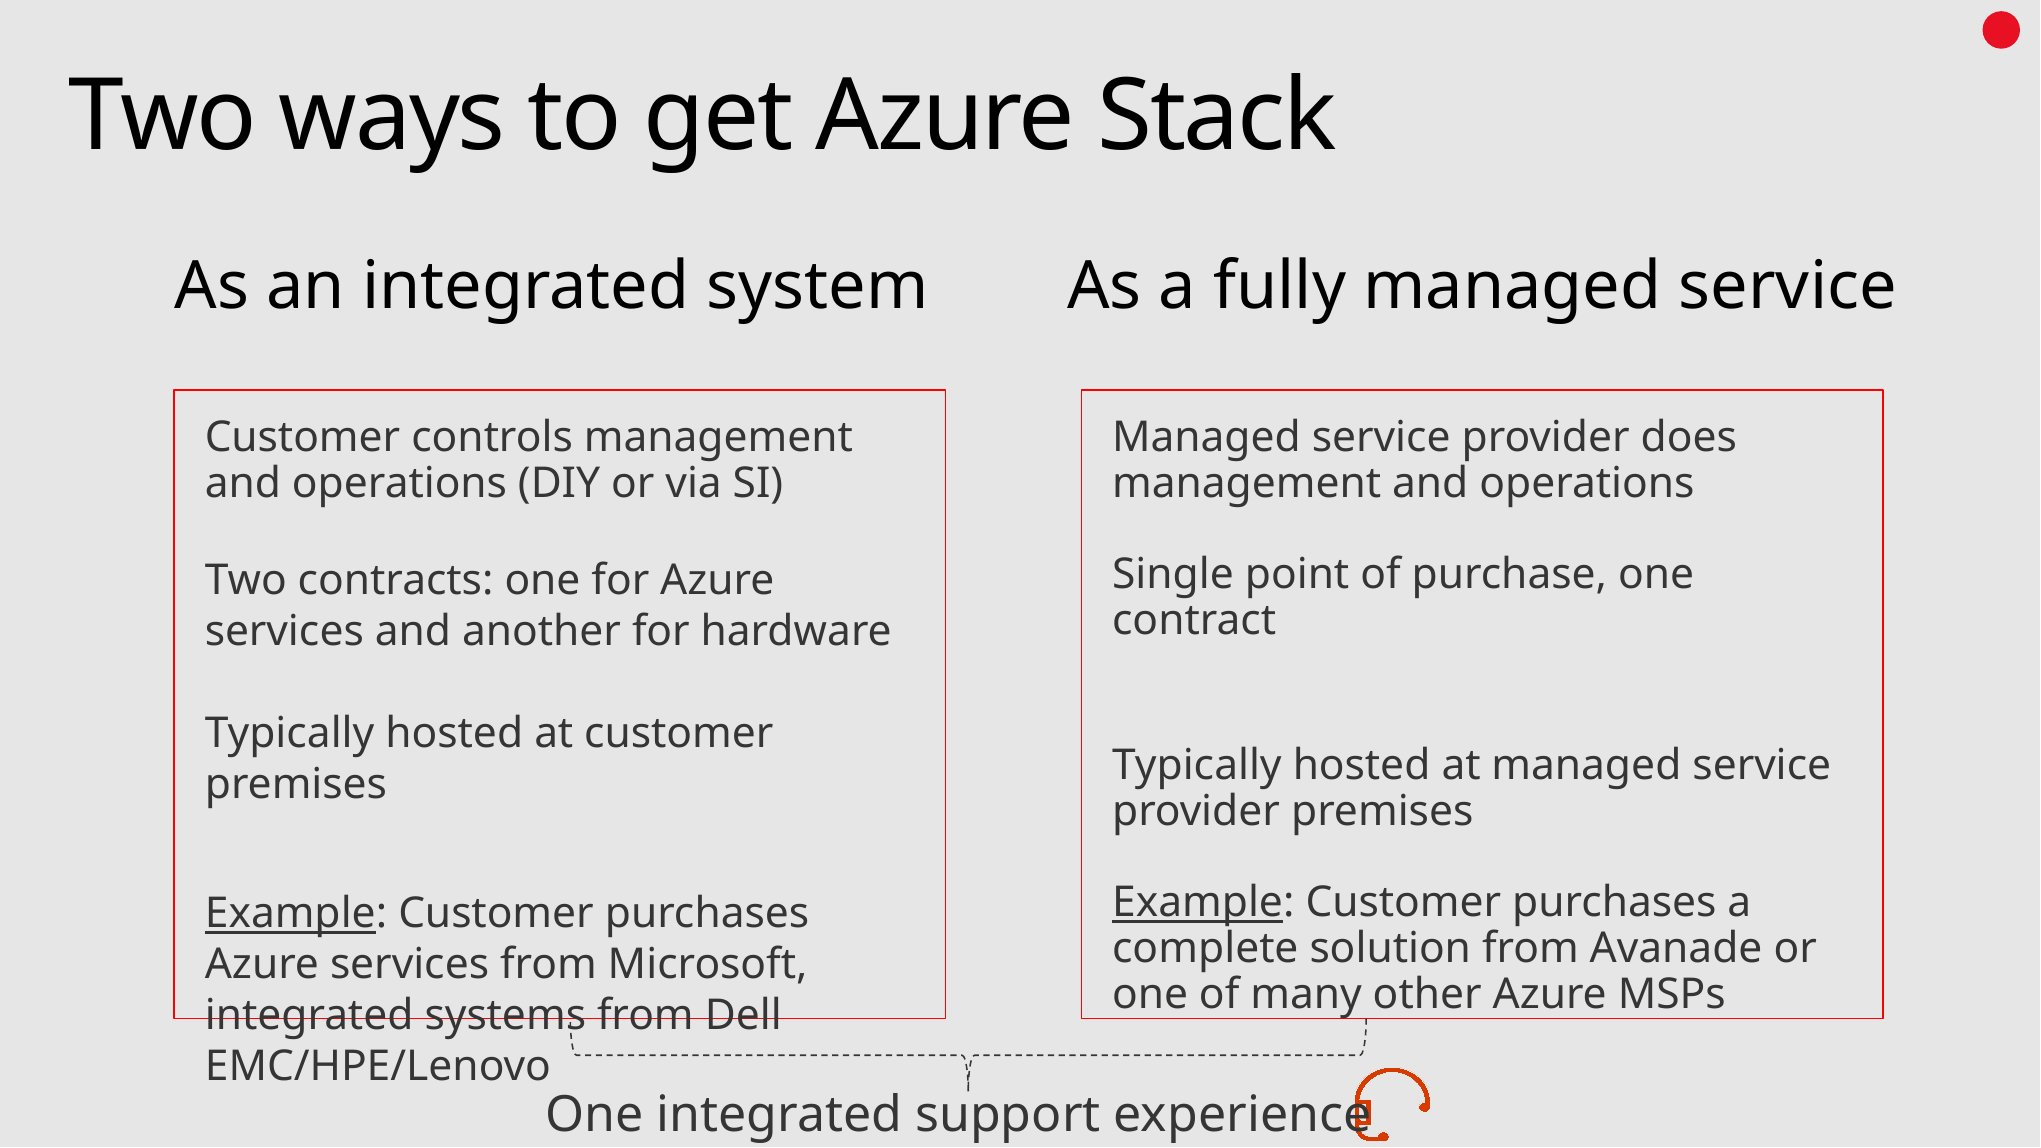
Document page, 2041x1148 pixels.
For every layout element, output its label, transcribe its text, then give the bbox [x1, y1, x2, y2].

text_box [1384, 1131, 1390, 1142]
text_box [1981, 10, 2021, 50]
title Two ways to get Azure Stack [45, 48, 1996, 199]
text_box One integrated support experience [534, 1081, 1384, 1142]
list As an integrated system [102, 236, 1002, 340]
text_box Managed service provider does management and operations Single point of purchase, one contract Typically hosted at managed service provider premises Example: Customer purchases a complete solution from Avanade or one of many other Azure MSPs [1081, 389, 1884, 1019]
text_box Customer controls management and operations (DIY or via SI) Two contracts: one for Azure services and another for hardware Typically hosted at customer premises Example: Customer purchases Azure services from Microsoft, integrated systems from Dell EMC/HPE/Lenovo [173, 389, 946, 1019]
text_box [569, 1018, 1367, 1092]
text_box [1361, 1067, 1431, 1113]
list As a fully managed service [1032, 236, 1933, 342]
